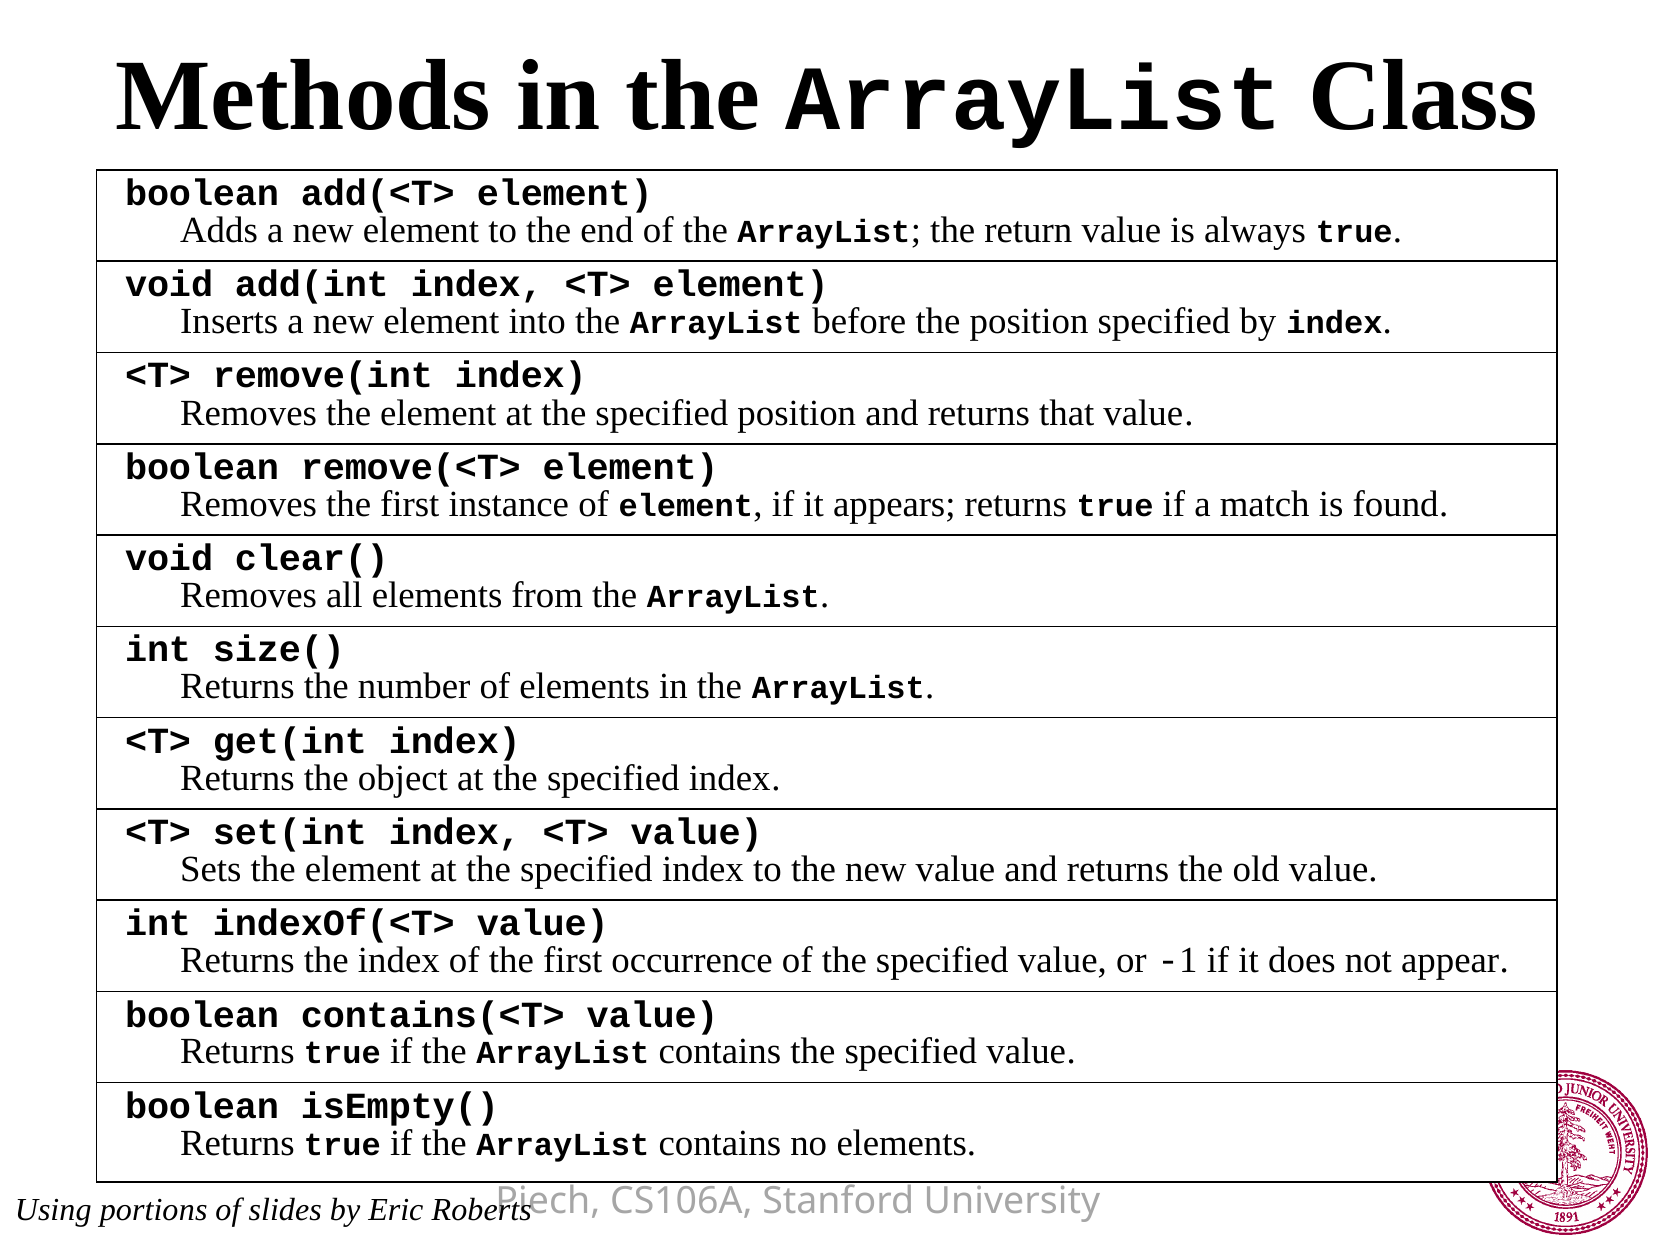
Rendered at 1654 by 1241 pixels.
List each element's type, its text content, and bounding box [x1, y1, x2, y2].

text_box Using portions of slides by Eric Roberts [0, 1184, 895, 1235]
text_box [96, 621, 1558, 713]
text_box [96, 895, 1558, 1183]
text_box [96, 713, 1558, 895]
title Methods in the ArrayList Class [0, 0, 1654, 180]
picture [1483, 1070, 1648, 1235]
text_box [96, 347, 1558, 621]
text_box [96, 165, 1558, 347]
